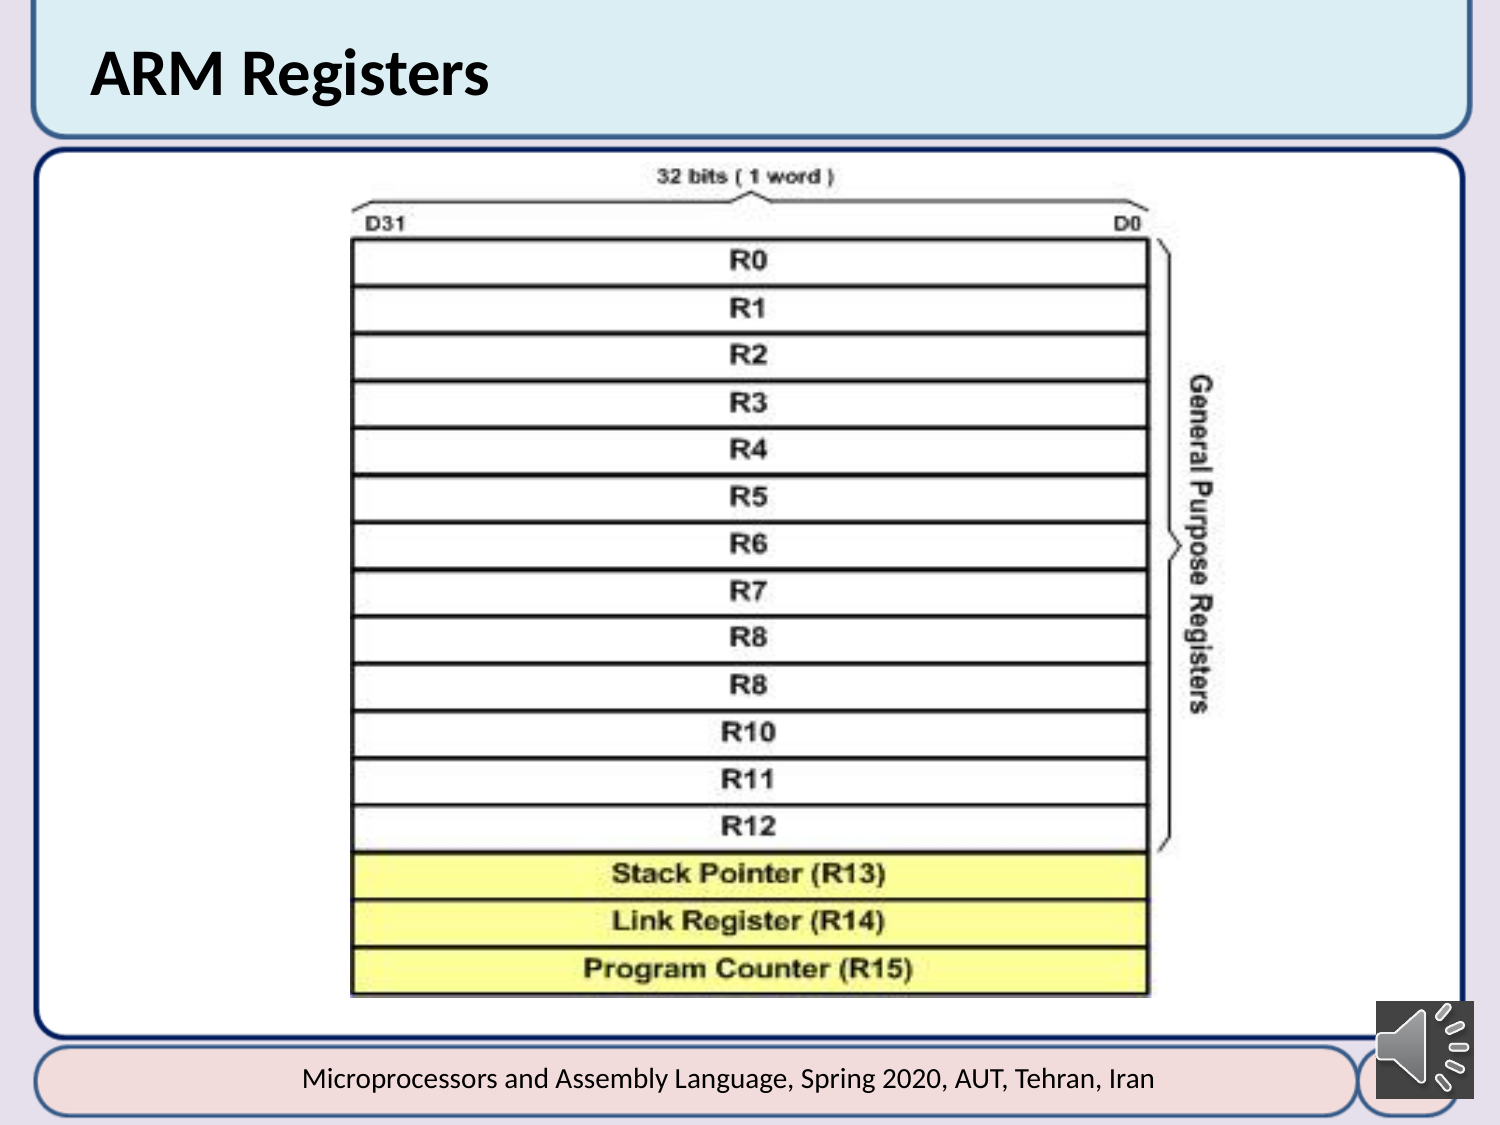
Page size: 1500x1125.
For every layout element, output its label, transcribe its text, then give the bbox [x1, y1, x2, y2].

text_box Microprocessors and Assembly Language, Spring 2020, AUT, Tehran, Iran [162, 1051, 1288, 1102]
title ARM Registers [75, 0, 1425, 138]
picture [0, 0, 1500, 1125]
slide_number 4 [1363, 1049, 1453, 1110]
